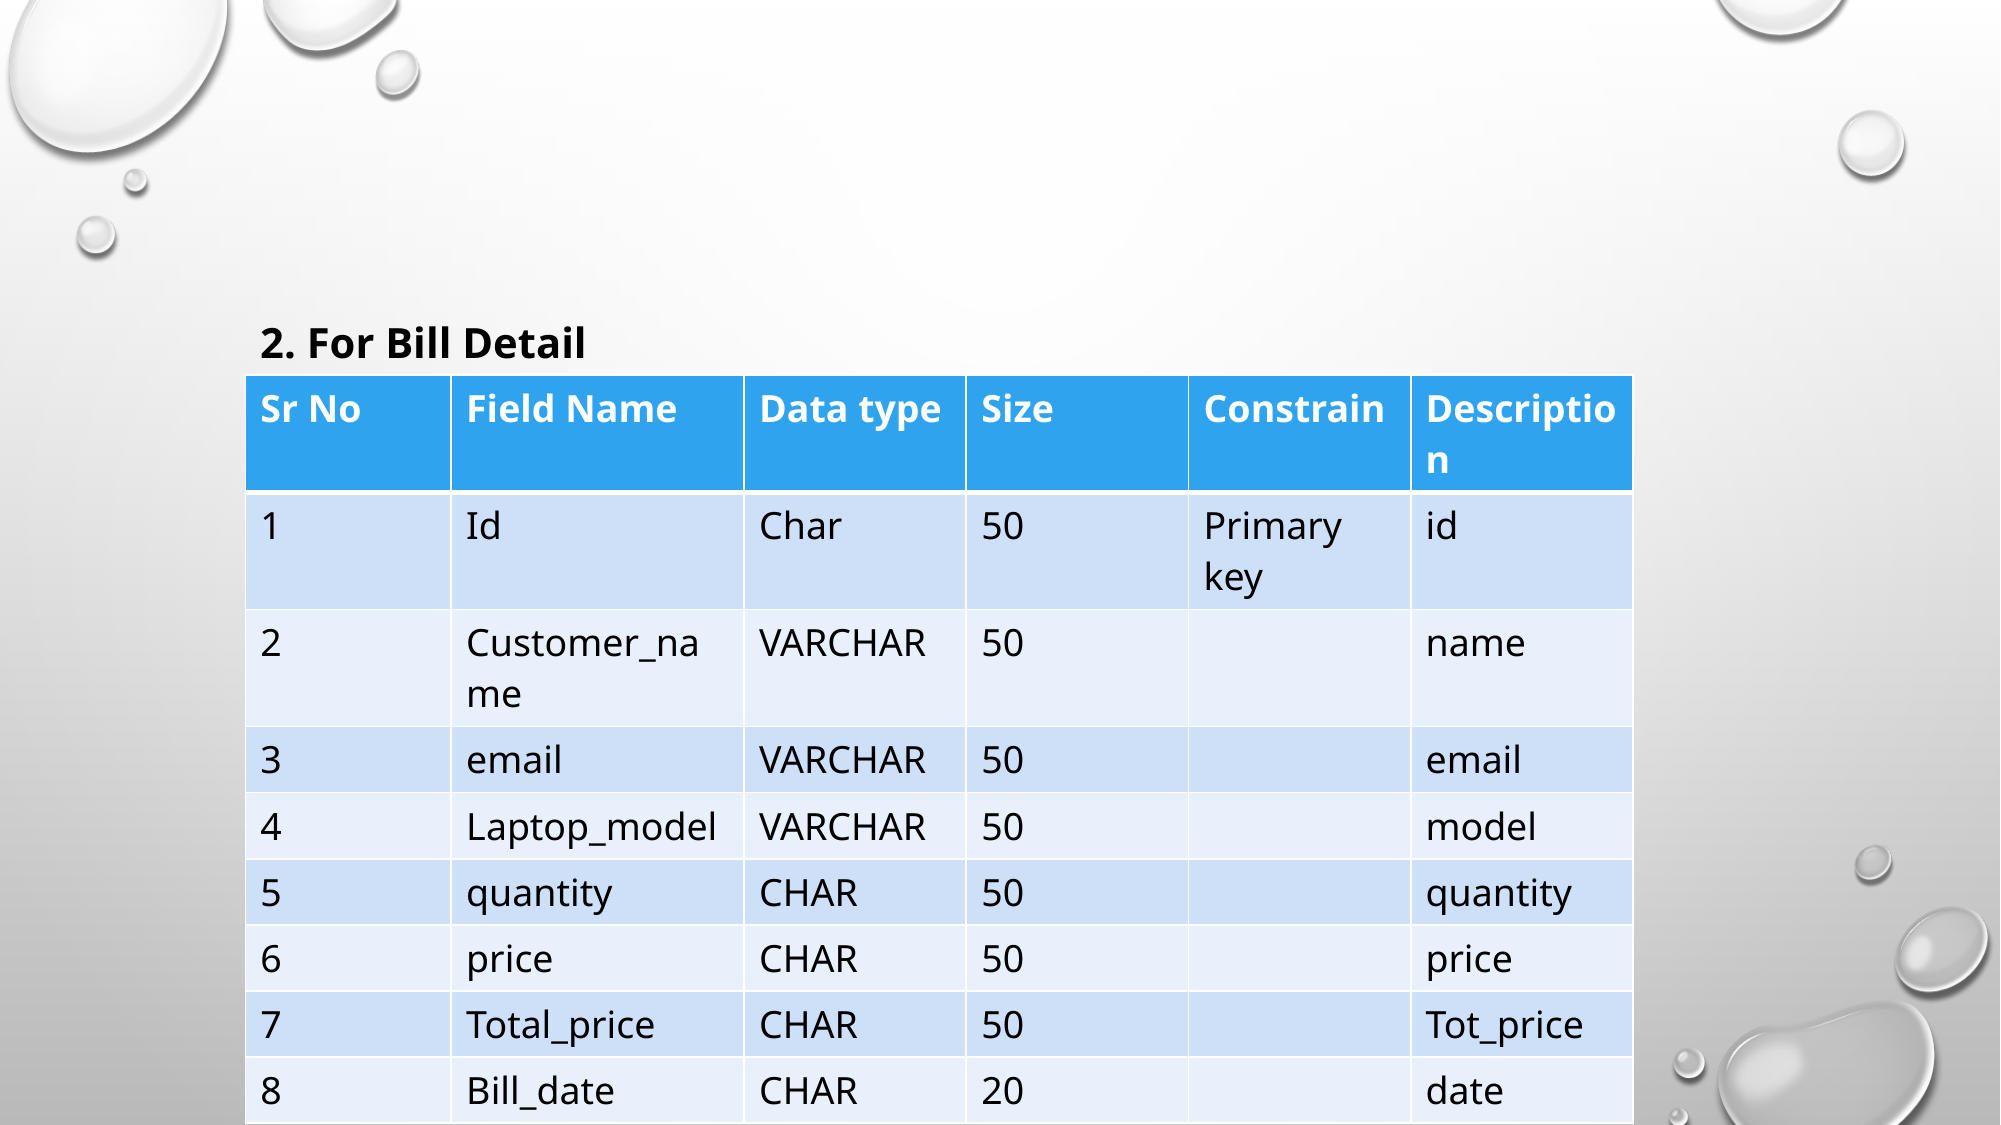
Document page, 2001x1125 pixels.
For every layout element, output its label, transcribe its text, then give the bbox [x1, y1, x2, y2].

table_header Sr No [246, 376, 450, 490]
table_cell 50 [967, 495, 1188, 609]
table_cell 4 [246, 793, 450, 858]
table_cell quantity [1412, 860, 1632, 924]
table_cell Bill_date [452, 1058, 743, 1122]
table_cell CHAR [745, 992, 965, 1056]
table_cell Customer_name [452, 610, 743, 726]
table_cell 8 [246, 1058, 450, 1122]
table_cell model [1412, 793, 1632, 858]
table_cell 50 [967, 610, 1188, 726]
table_cell 50 [967, 793, 1188, 858]
table_cell email [1412, 727, 1632, 792]
table_cell [1189, 860, 1410, 924]
table_cell VARCHAR [745, 610, 965, 726]
table_header Data type [745, 376, 965, 490]
table_cell [1189, 610, 1410, 726]
table_cell 2 [246, 610, 450, 726]
table_header Constrain [1189, 376, 1410, 490]
table_cell 20 [967, 1058, 1188, 1122]
table_cell [1189, 992, 1410, 1056]
table_cell id [1412, 495, 1632, 609]
table_cell 50 [967, 926, 1188, 990]
table_cell CHAR [745, 860, 965, 924]
table_cell 50 [967, 992, 1188, 1056]
table_cell Tot_price [1412, 992, 1632, 1056]
table_cell quantity [452, 860, 743, 924]
table_cell 1 [246, 495, 450, 609]
text_box 2. For Bill Detail [245, 309, 610, 375]
table_cell CHAR [745, 926, 965, 990]
table_cell [1189, 926, 1410, 990]
table_cell [1189, 727, 1410, 792]
table_header Field Name [452, 376, 743, 490]
table_cell 50 [967, 727, 1188, 792]
table_cell VARCHAR [745, 793, 965, 858]
table_cell VARCHAR [745, 727, 965, 792]
table_cell email [452, 727, 743, 792]
table_cell 5 [246, 860, 450, 924]
table_cell 50 [967, 860, 1188, 924]
table_cell price [452, 926, 743, 990]
table_cell 3 [246, 727, 450, 792]
table_cell CHAR [745, 1058, 965, 1122]
picture [0, 0, 2000, 1125]
table_cell Laptop_model [452, 793, 743, 858]
table_cell 6 [246, 926, 450, 990]
table_cell [1189, 793, 1410, 858]
table_cell name [1412, 610, 1632, 726]
table_cell 7 [246, 992, 450, 1056]
table_header Description [1412, 376, 1632, 490]
table_cell price [1412, 926, 1632, 990]
table_cell Id [452, 495, 743, 609]
table_cell Char [745, 495, 965, 609]
table_header Size [967, 376, 1188, 490]
table_cell date [1412, 1058, 1632, 1122]
table_cell Total_price [452, 992, 743, 1056]
table_cell [1189, 1058, 1410, 1122]
table_cell Primary key [1189, 495, 1410, 609]
